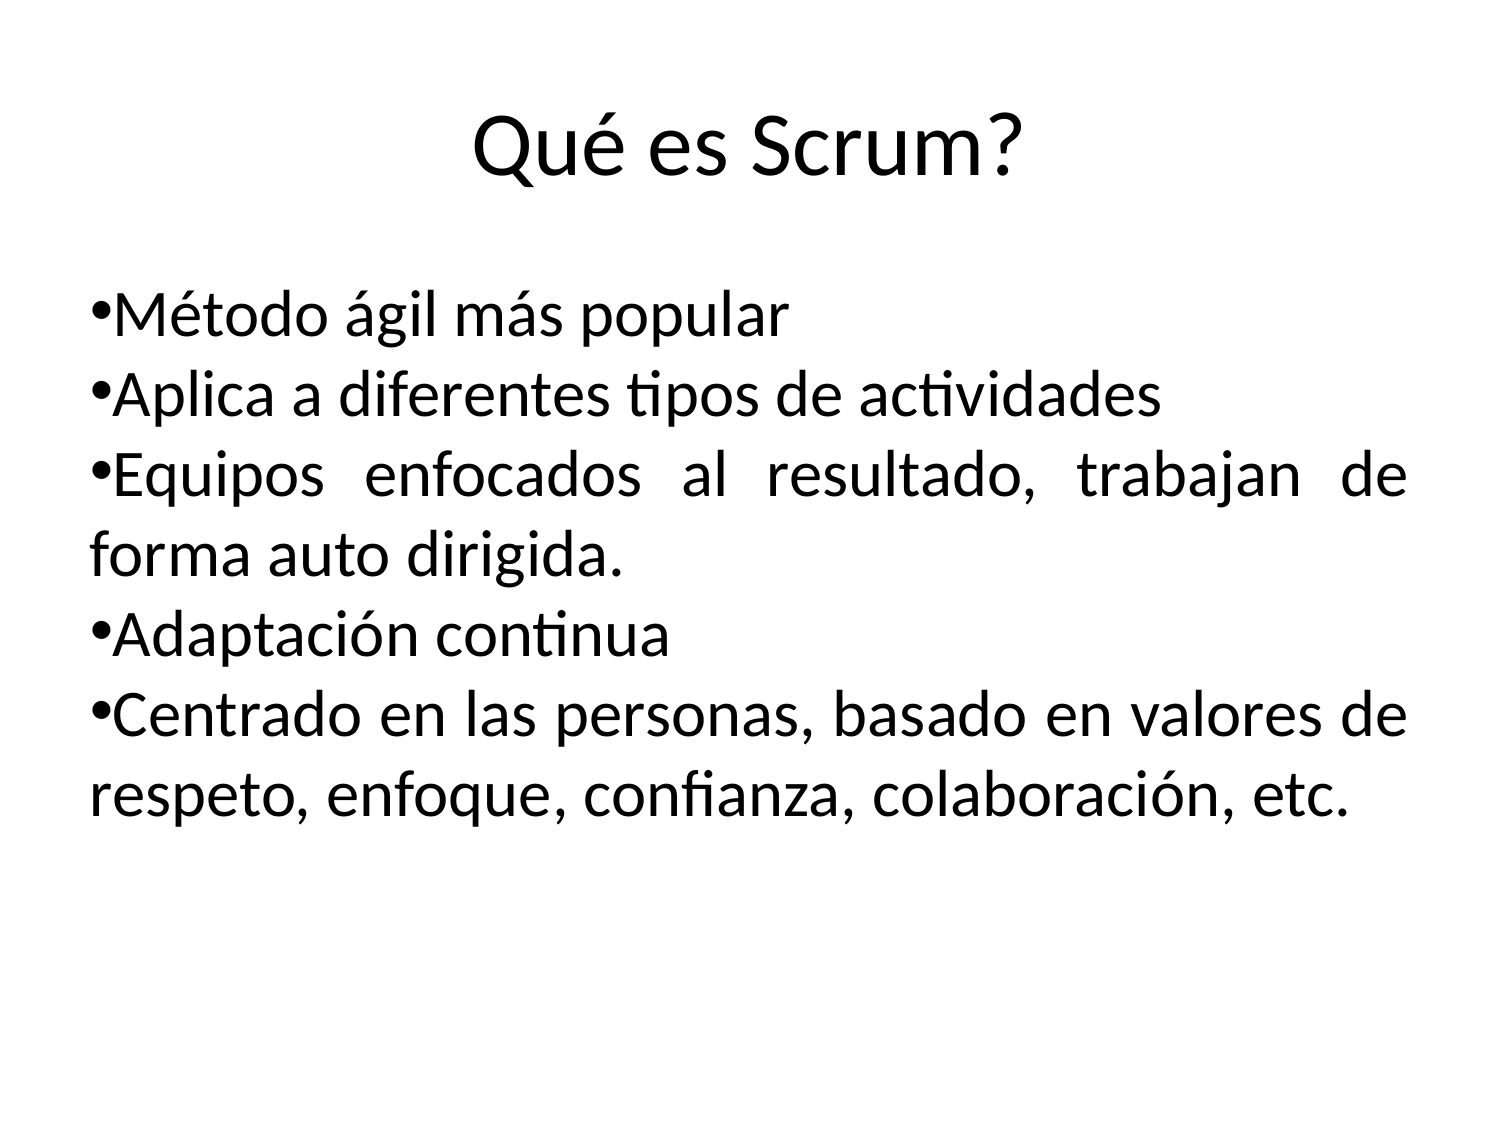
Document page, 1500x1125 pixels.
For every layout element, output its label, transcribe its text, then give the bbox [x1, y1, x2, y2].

text_box Qué es Scrum? [74, 45, 1425, 233]
text_box Método ágil más popular Aplica a diferentes tipos de actividades Equipos enfocados al resultado, trabajan de forma auto dirigida. Adaptación continua Centrado en las personas, basado en valores de respeto, enfoque, confianza, colaboración, etc. [74, 262, 1425, 1005]
